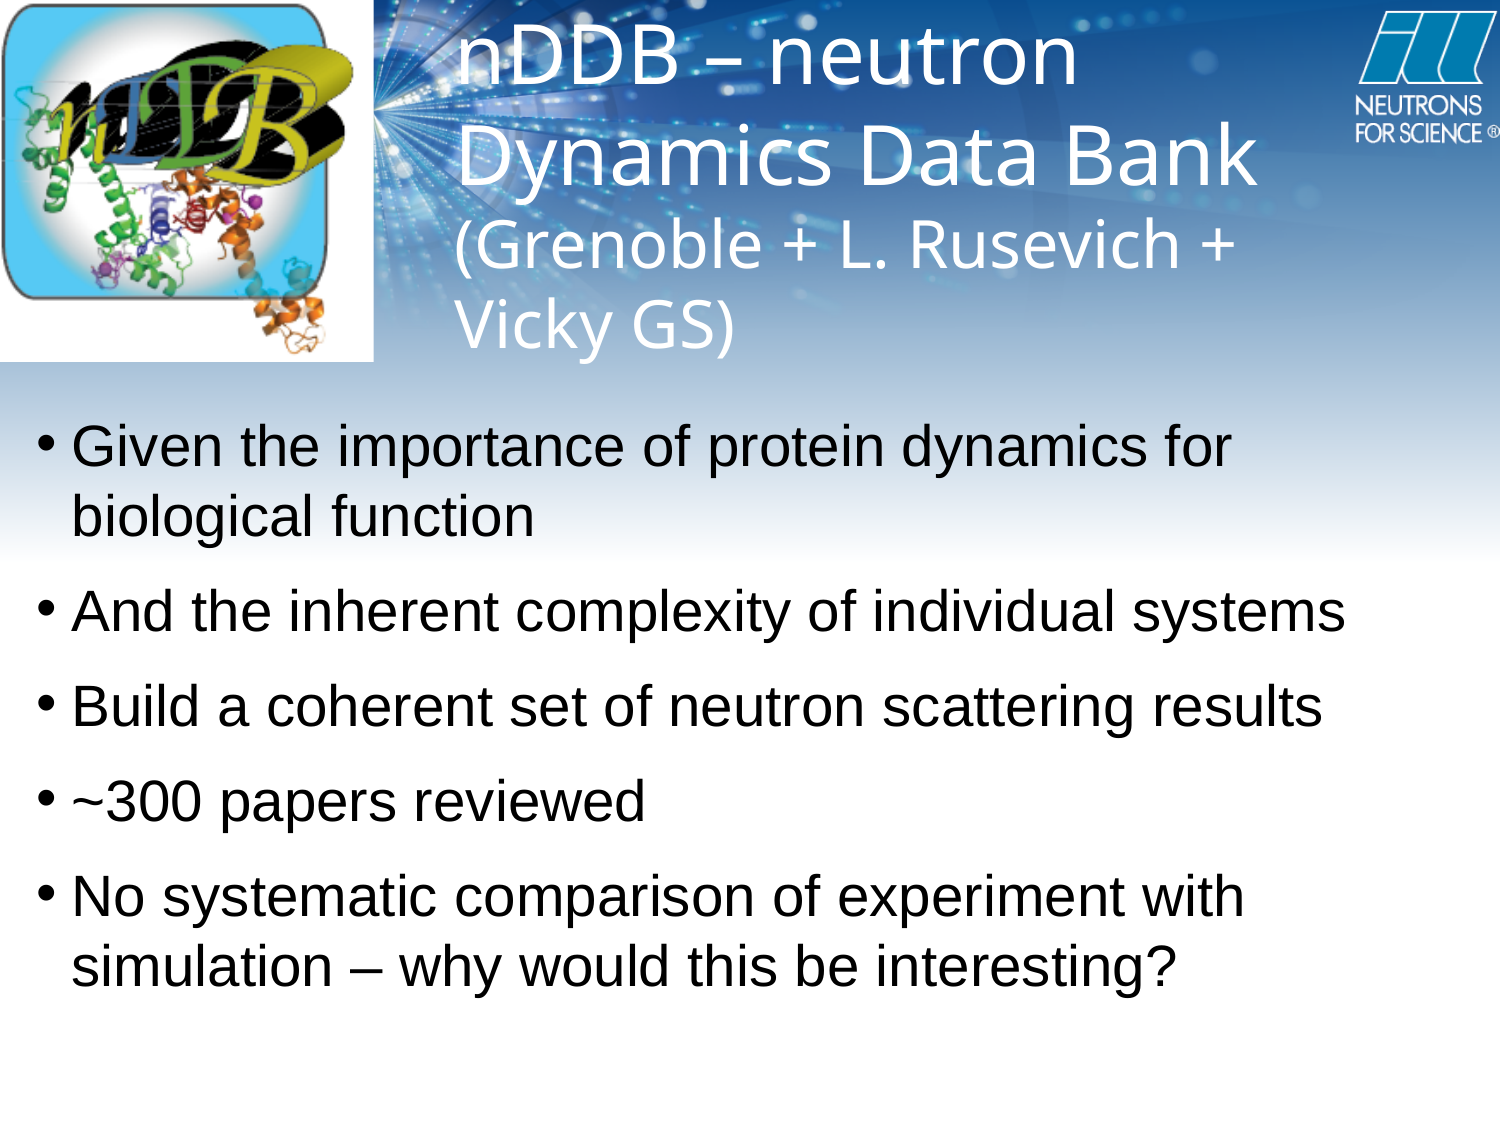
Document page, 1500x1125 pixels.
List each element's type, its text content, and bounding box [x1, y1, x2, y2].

title nDDB – neutron Dynamics Data Bank (Grenoble + L. Rusevich + Vicky GS) [454, 172, 1389, 362]
text_box Given the importance of protein dynamics for biological function And the inherent complexity of individual systems Build a coherent set of neutron scattering results ~300 papers reviewed No systematic comparison of experiment with simulation – why would this be interesting? [21, 400, 1459, 1005]
picture [0, 0, 1500, 362]
